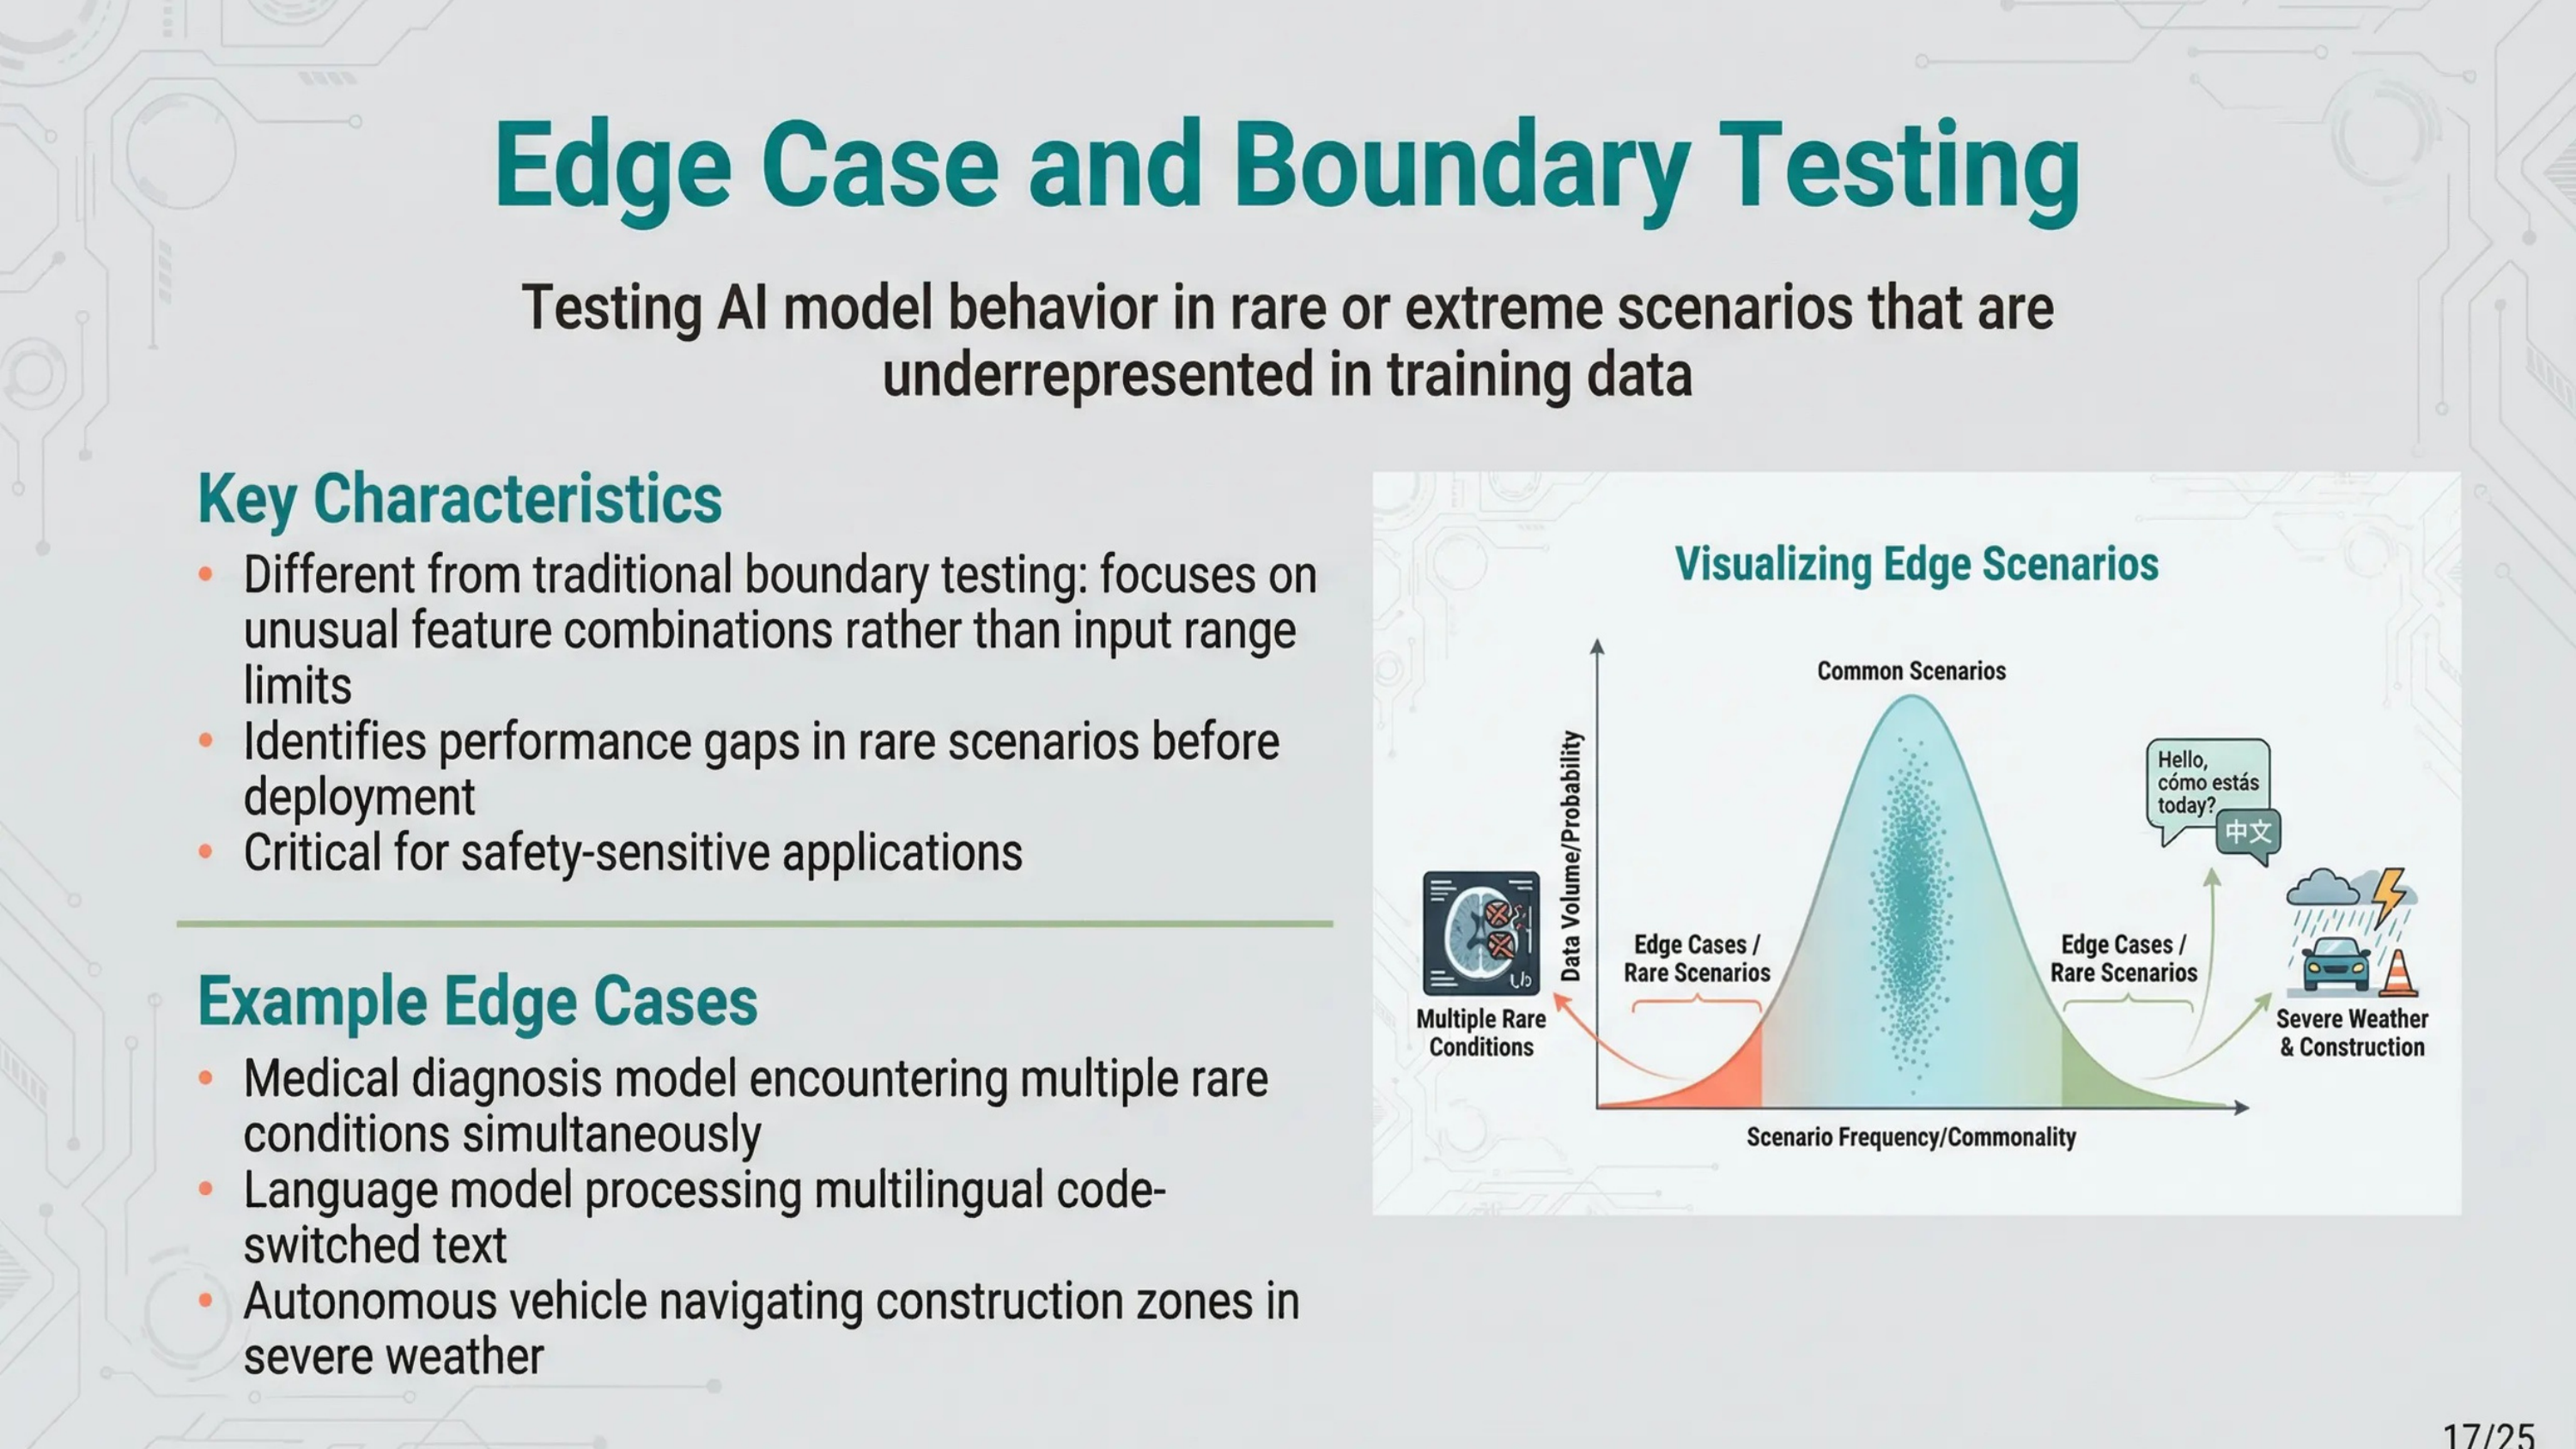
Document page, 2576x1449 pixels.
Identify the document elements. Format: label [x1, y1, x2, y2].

text_box [0, 0, 2576, 1449]
